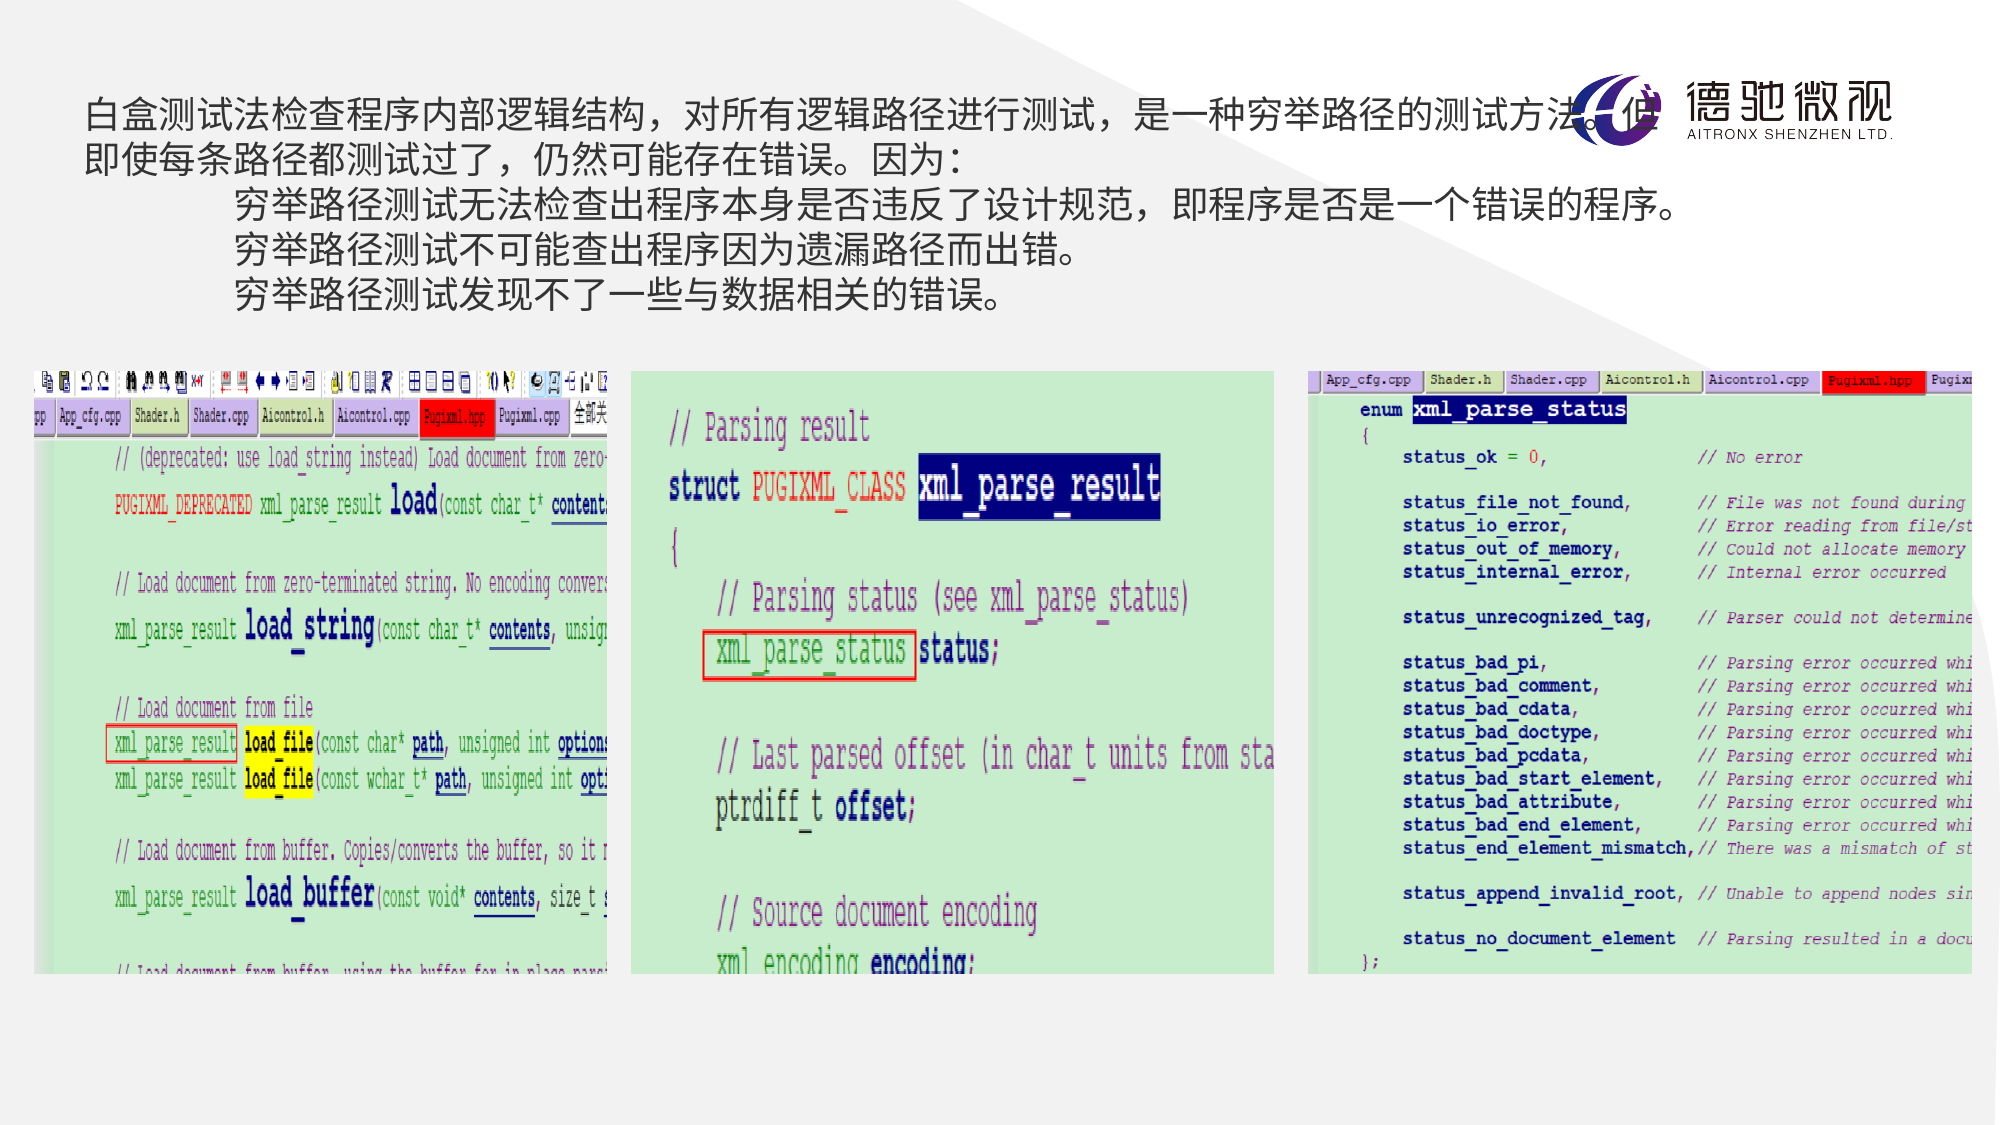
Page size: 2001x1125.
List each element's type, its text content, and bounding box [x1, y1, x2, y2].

text_box [0, 0, 2000, 1125]
picture [631, 371, 1274, 974]
picture [1307, 371, 1972, 974]
text_box 白盒测试法检查程序内部逻辑结构，对所有逻辑路径进行测试，是一种穷举路径的测试方法。但即使每条路径都测试过了，仍然可能存在错误。因为： 穷举路径测试无法检查出程序本身是否违反了设计规范，即程序是否是一个错误的程序。 穷举路径测试不可能查出程序因为遗漏路径而出错。 穷举路径测试发现不了一些与数据相关的错误。 [69, 83, 1680, 369]
picture [1571, 74, 1892, 146]
picture [34, 371, 607, 974]
